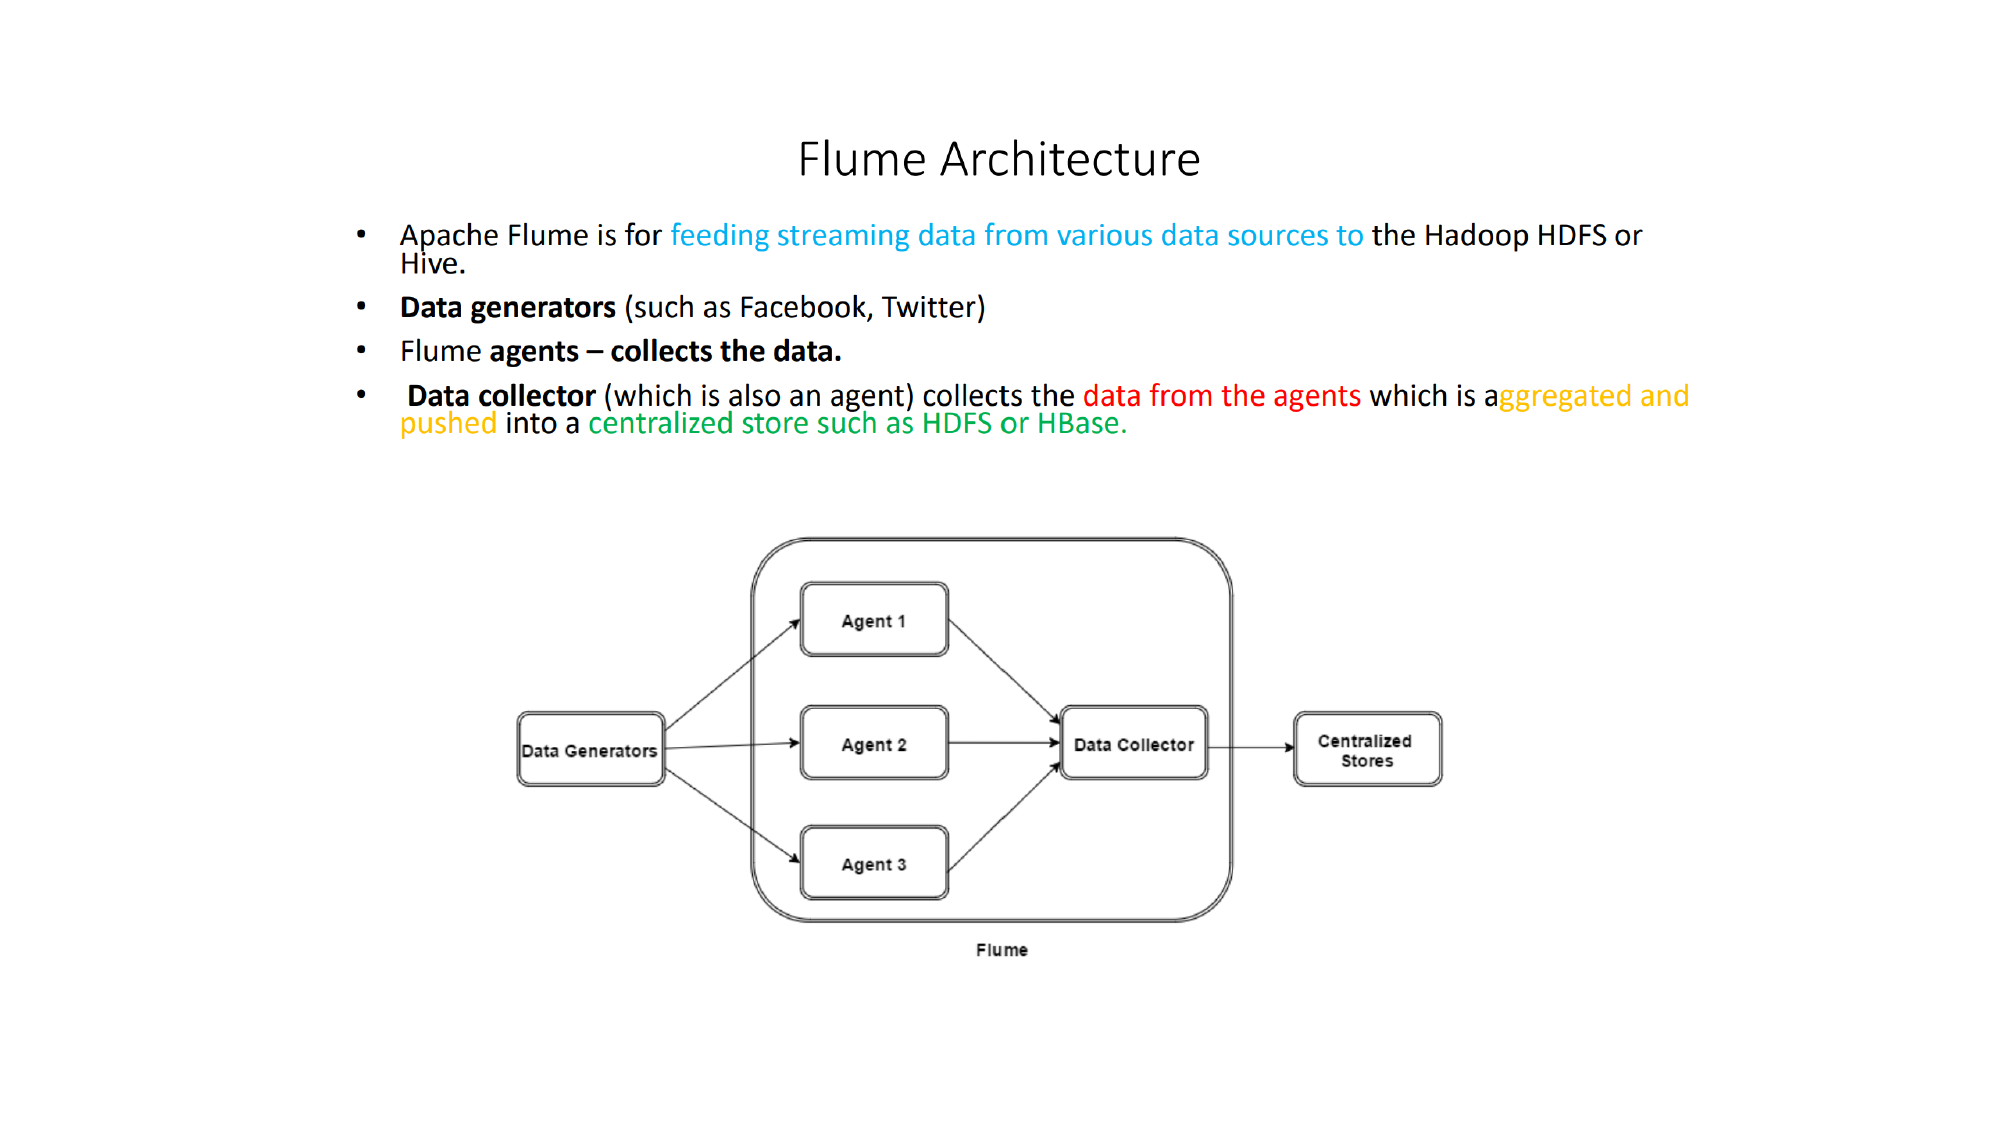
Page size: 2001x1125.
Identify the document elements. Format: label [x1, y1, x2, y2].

picture [224, 133, 1775, 992]
